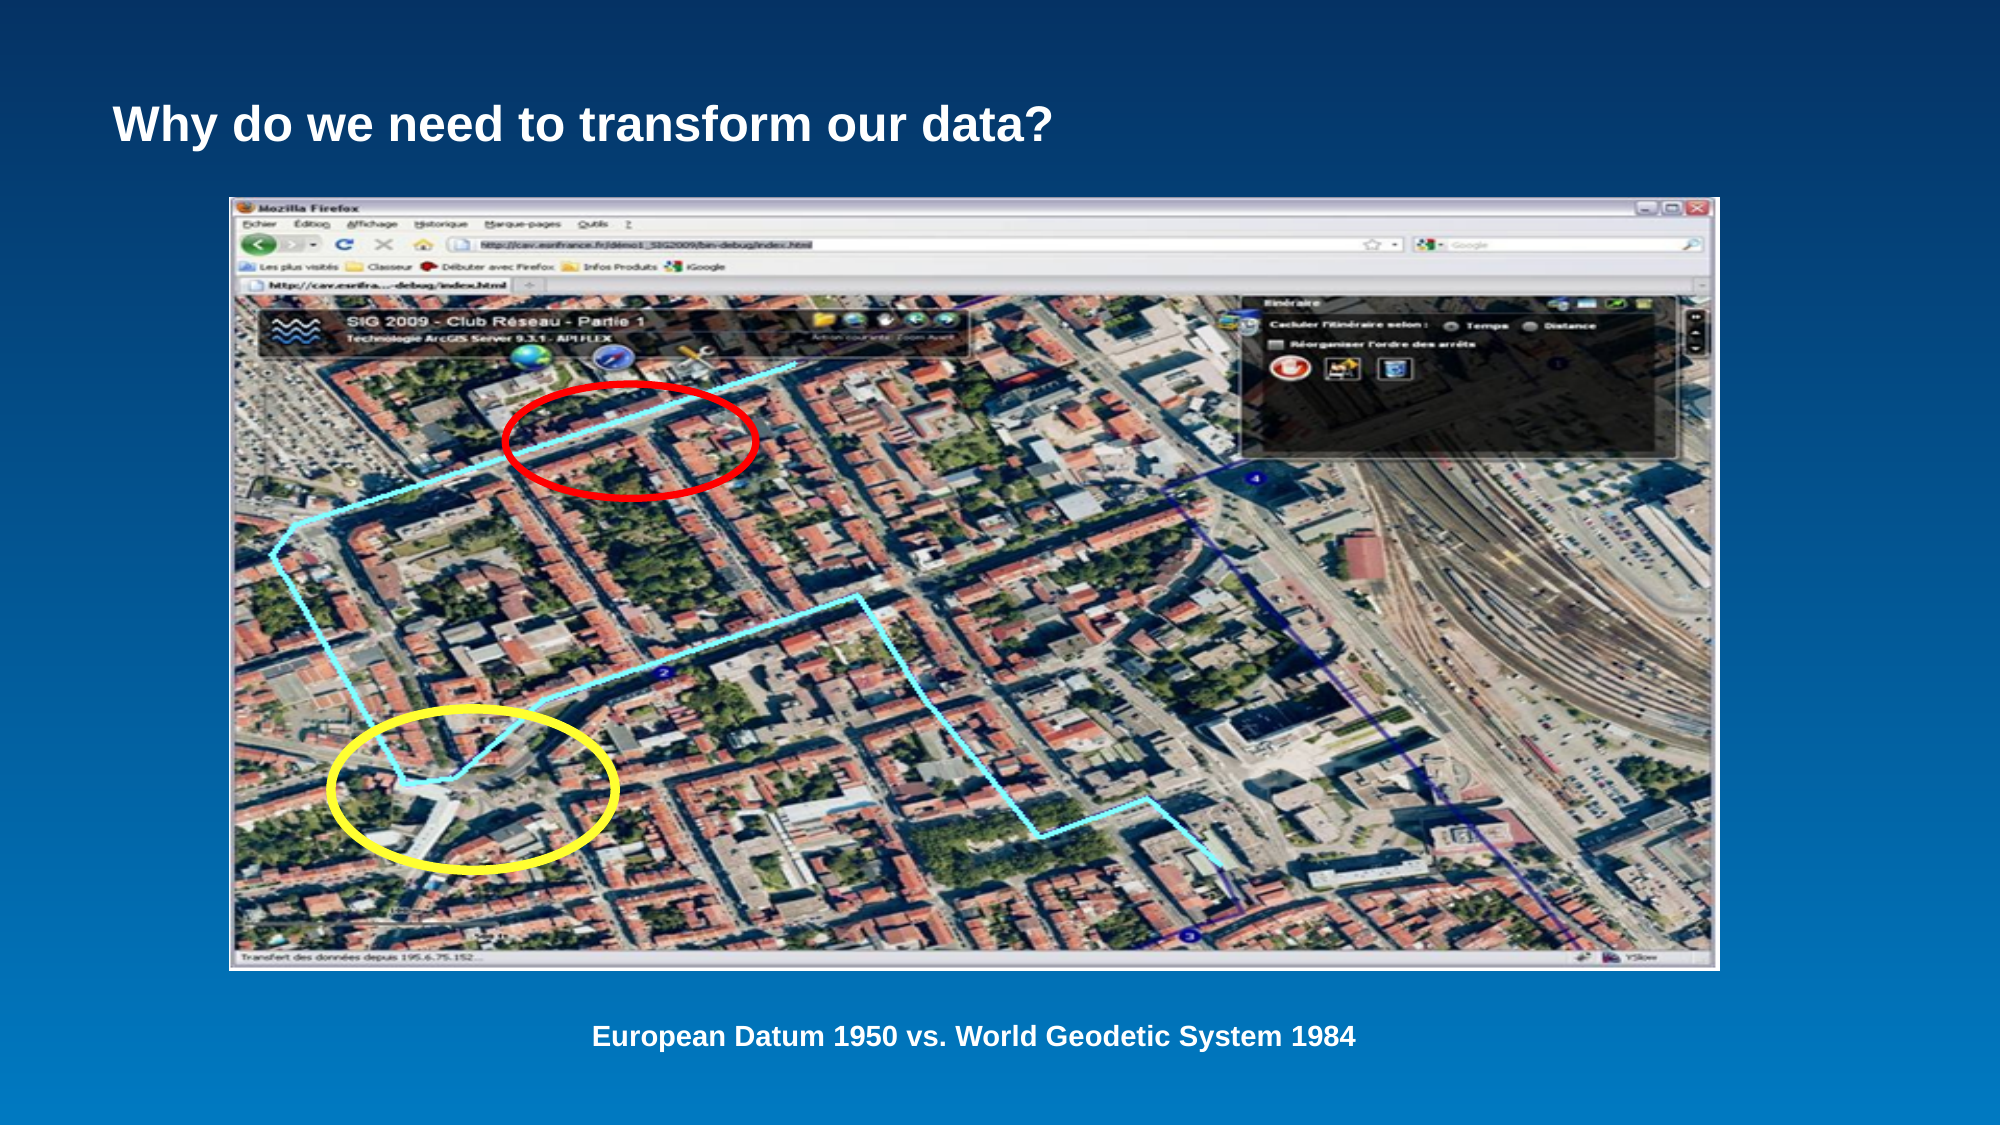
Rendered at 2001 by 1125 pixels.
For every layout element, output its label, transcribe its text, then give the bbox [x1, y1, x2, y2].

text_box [229, 196, 1720, 1066]
text_box Why do we need to transform our data? [97, 83, 1948, 159]
